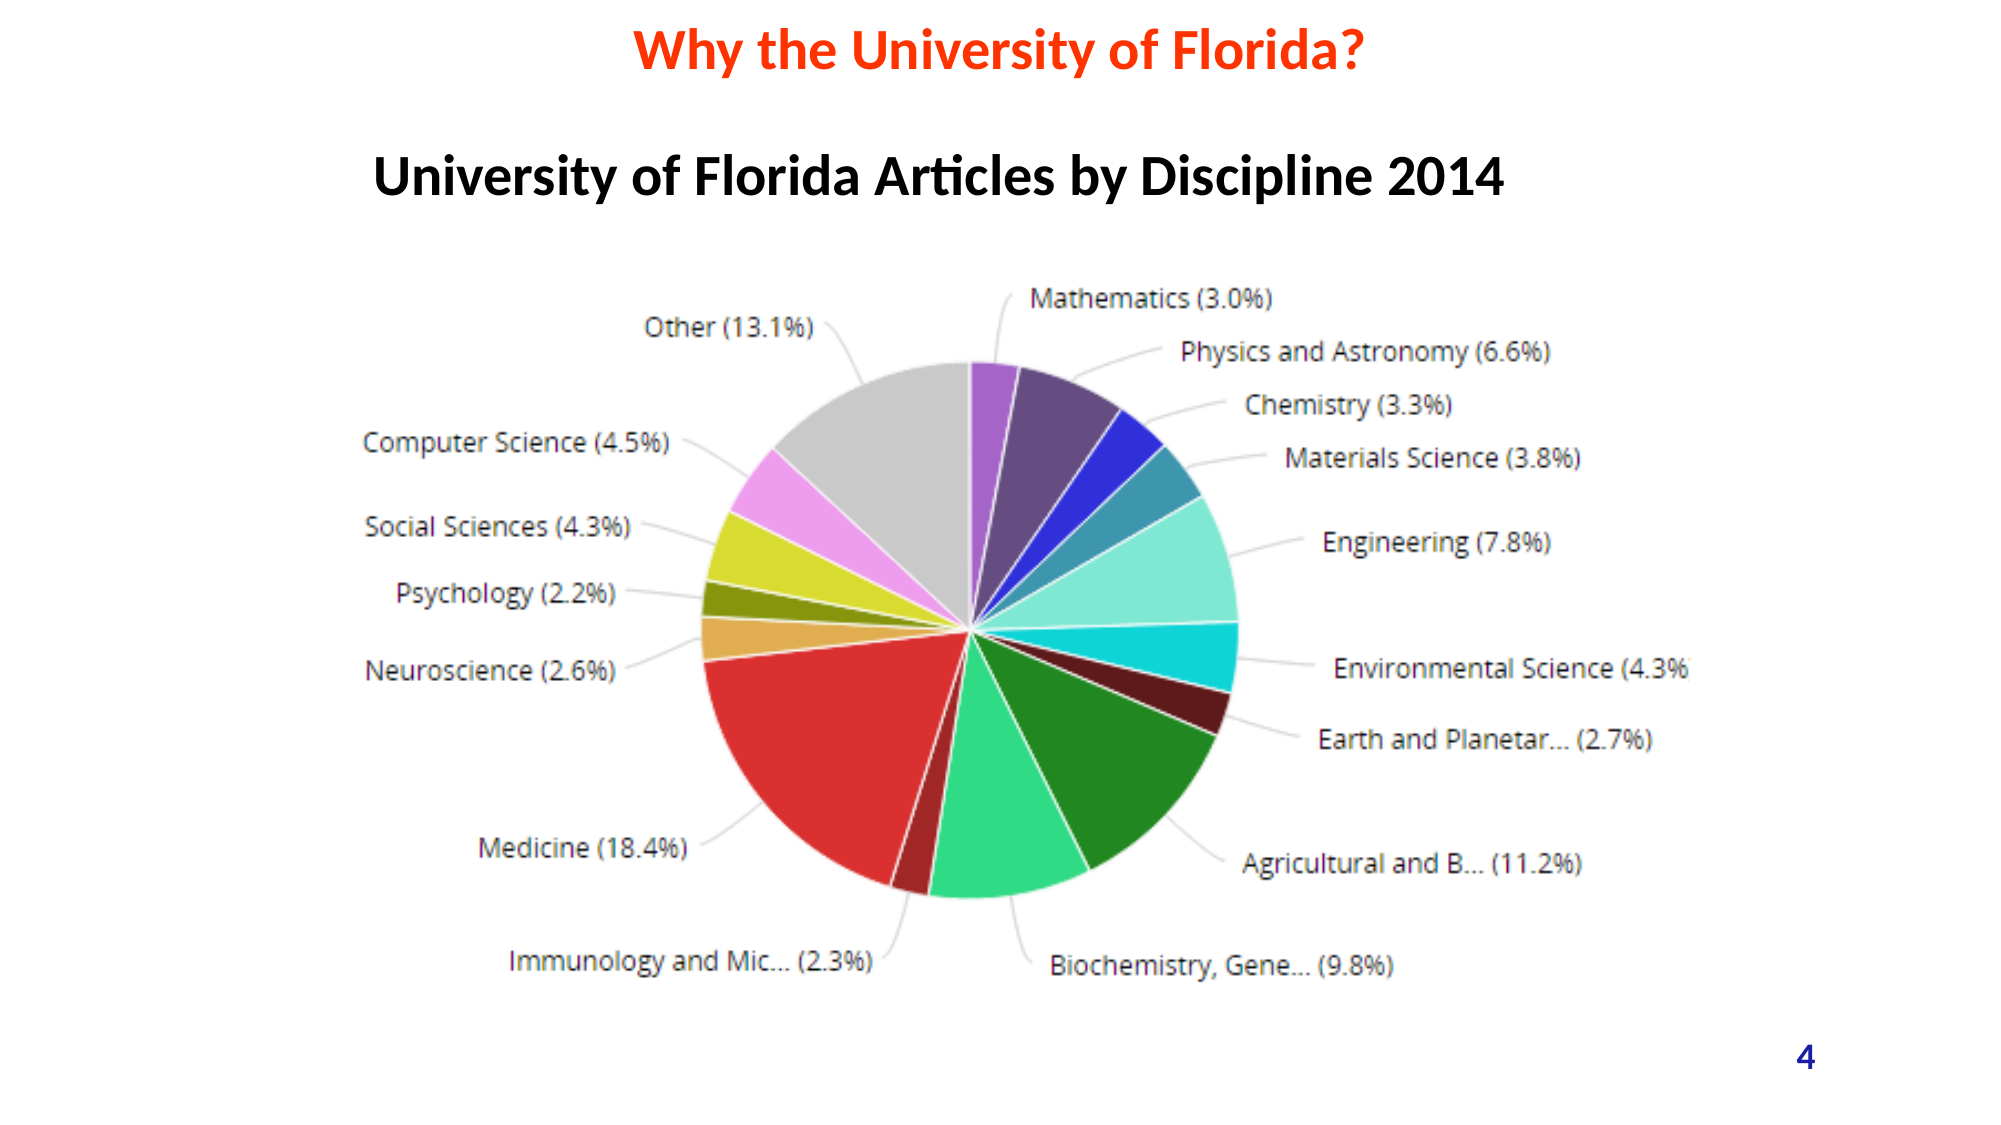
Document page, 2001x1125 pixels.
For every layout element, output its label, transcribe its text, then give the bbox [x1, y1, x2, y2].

picture [330, 271, 1722, 1020]
text_box University of Florida Articles by Discipline 2014 [285, 129, 1621, 215]
title Why the University of Florida? [0, 5, 2000, 160]
text_box 4 [1781, 1024, 1831, 1085]
